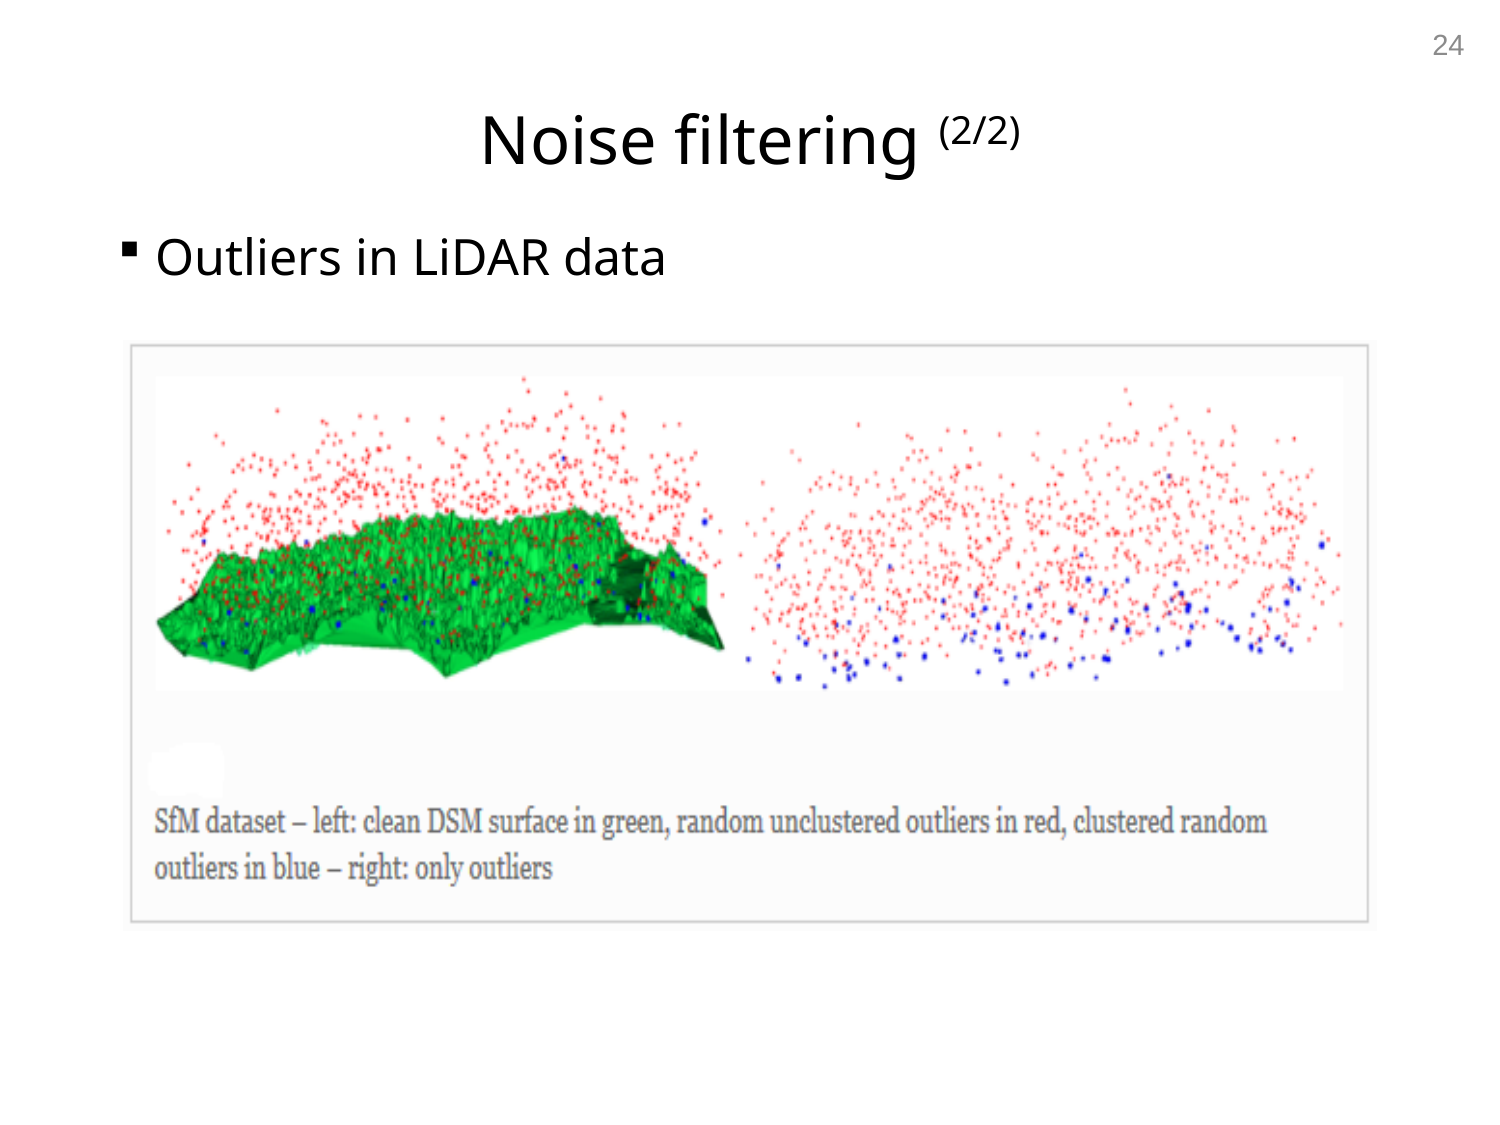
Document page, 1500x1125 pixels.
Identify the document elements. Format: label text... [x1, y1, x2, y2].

title Noise filtering (2/2) [103, 92, 1397, 193]
slide_number 24 [1142, 14, 1480, 75]
list Outliers in LiDAR data [103, 224, 1397, 402]
picture [123, 340, 1377, 931]
